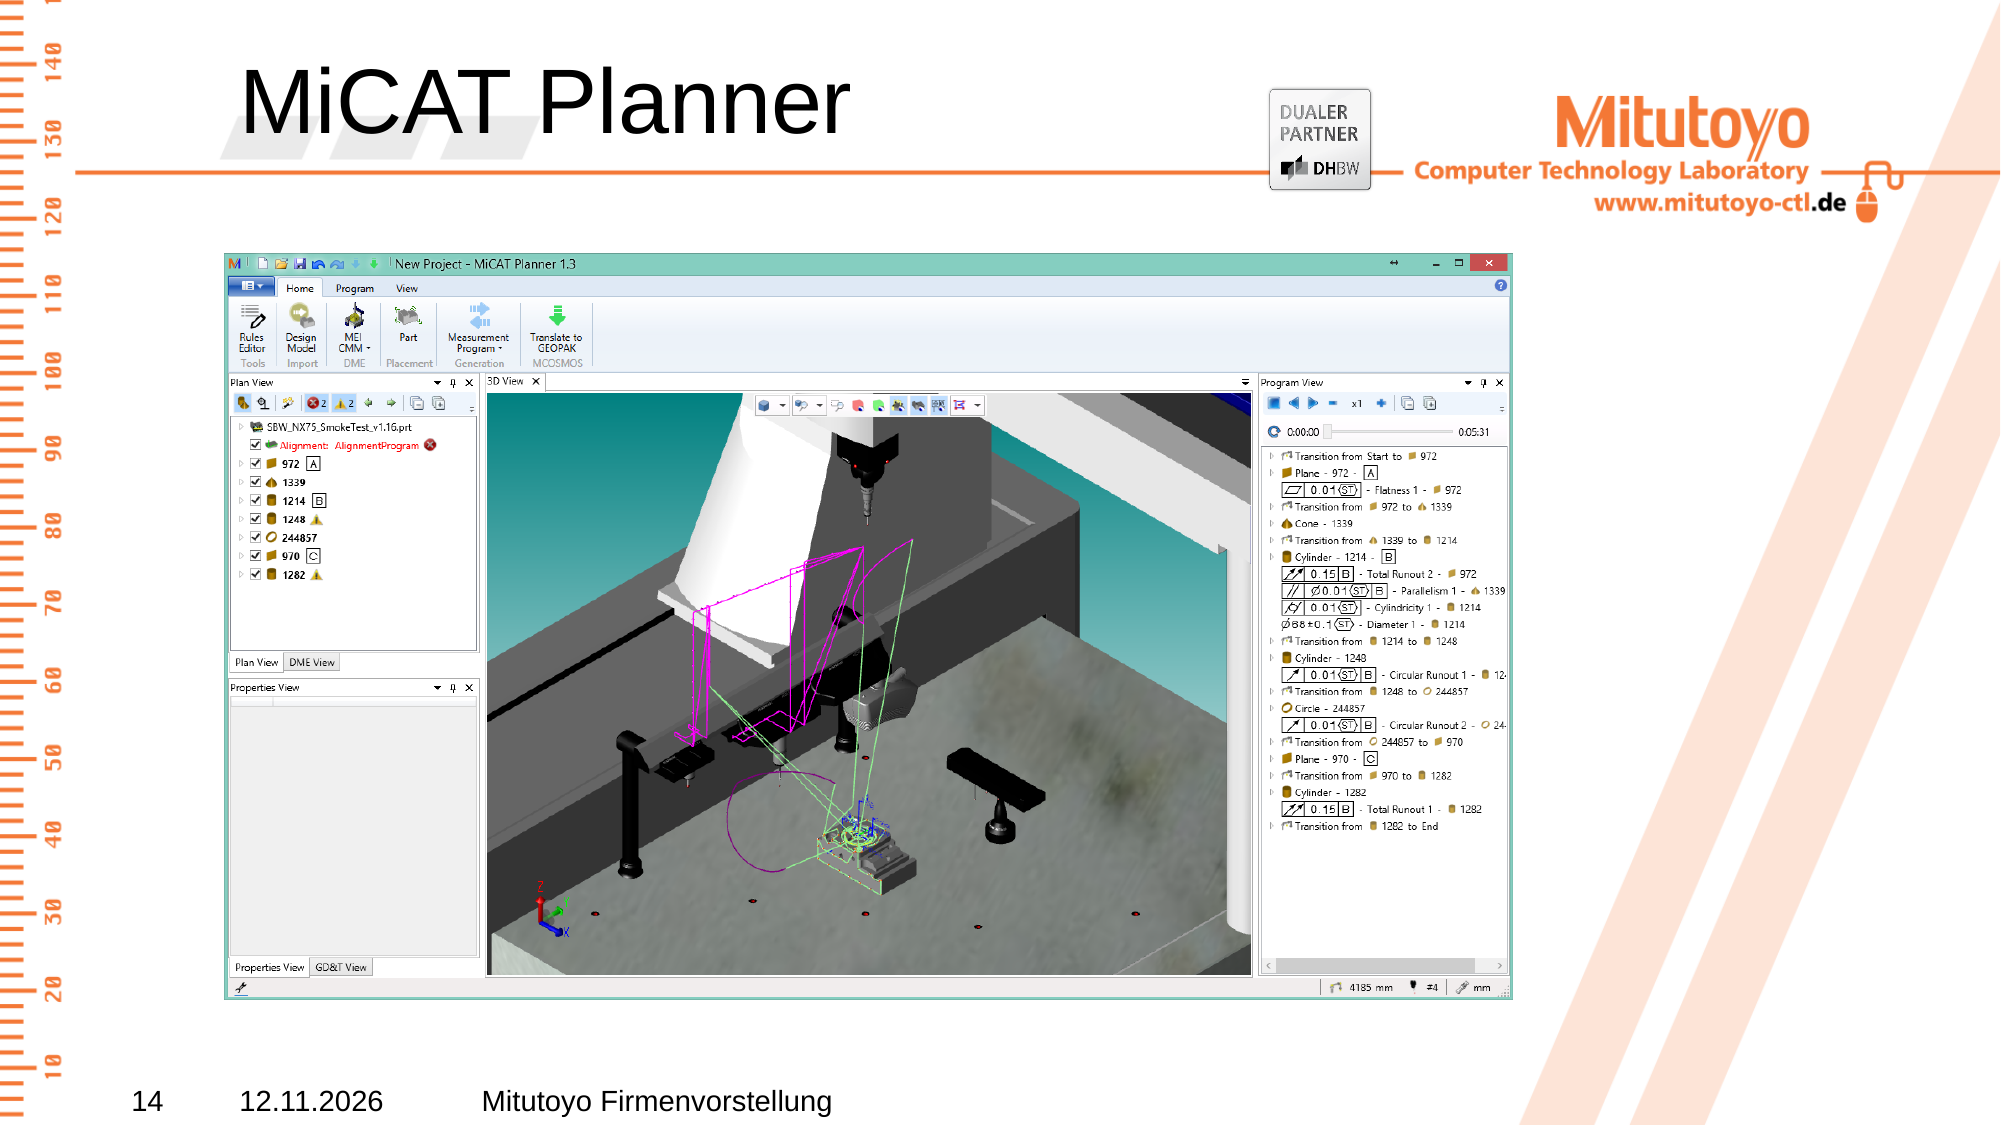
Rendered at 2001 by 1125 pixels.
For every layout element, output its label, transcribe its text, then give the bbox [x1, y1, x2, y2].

slide_number 14 [116, 1046, 206, 1125]
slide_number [224, 1046, 449, 1125]
picture [0, 0, 2001, 1125]
footer Mitutoyo Firmenvorstellung [466, 1046, 1251, 1125]
title MiCAT Planner [224, 38, 1250, 160]
